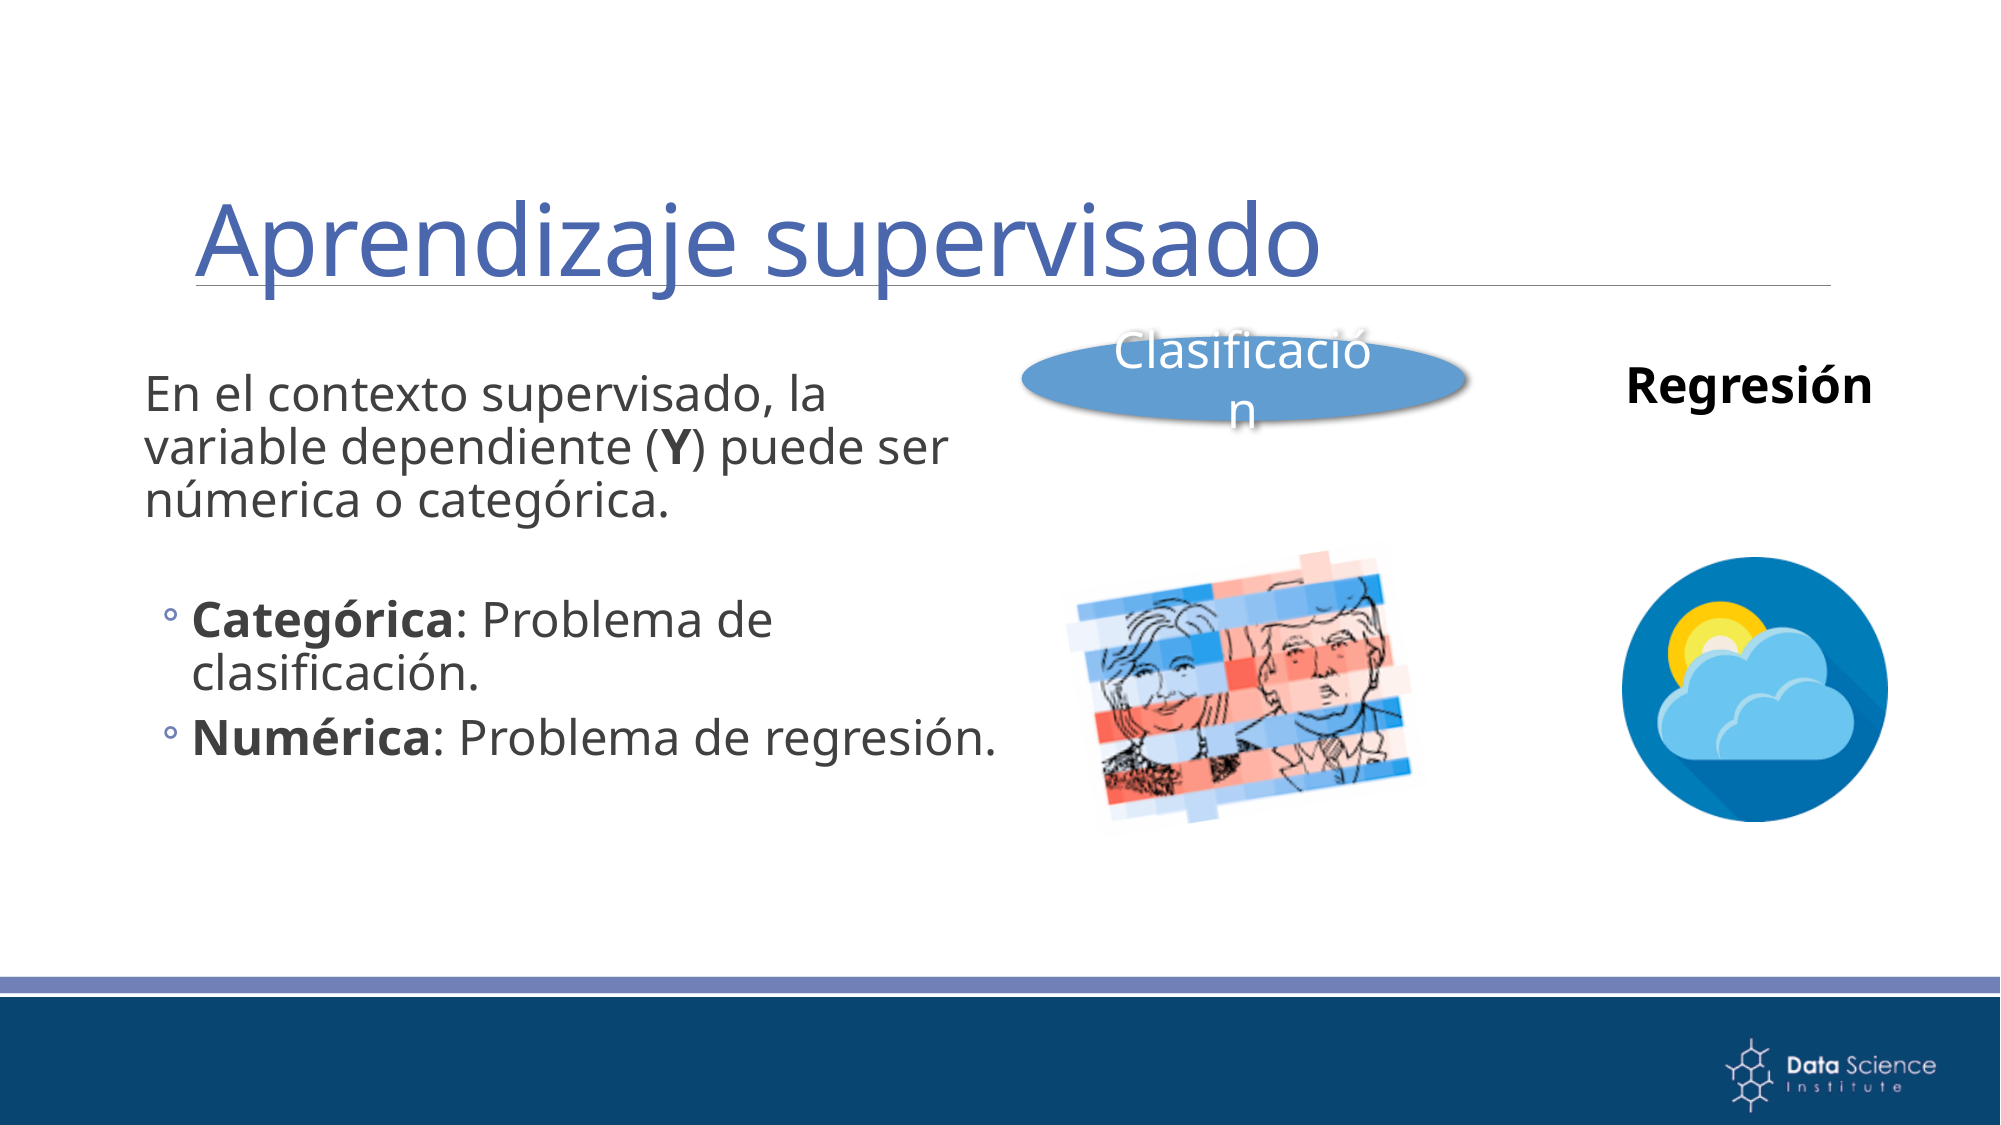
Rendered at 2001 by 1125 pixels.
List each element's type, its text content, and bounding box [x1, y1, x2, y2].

text_box Regresión [1610, 345, 1890, 421]
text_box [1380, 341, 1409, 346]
picture [1675, 993, 1985, 1122]
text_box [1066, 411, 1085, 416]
text_box Clasificación [1021, 336, 1465, 421]
picture [1062, 542, 1426, 837]
list En el contexto supervisado, la variable dependiente (Y) puede ser númerica o categórica. Categórica: Problema de clasificación. Numérica: Problema de regresión. [129, 362, 1012, 822]
picture [1760, 556, 1888, 682]
text_box Aprendizaje supervisado [180, 66, 1897, 305]
picture [1622, 556, 1750, 679]
text_box Clasificación [1066, 341, 1113, 350]
picture [1622, 601, 1888, 823]
